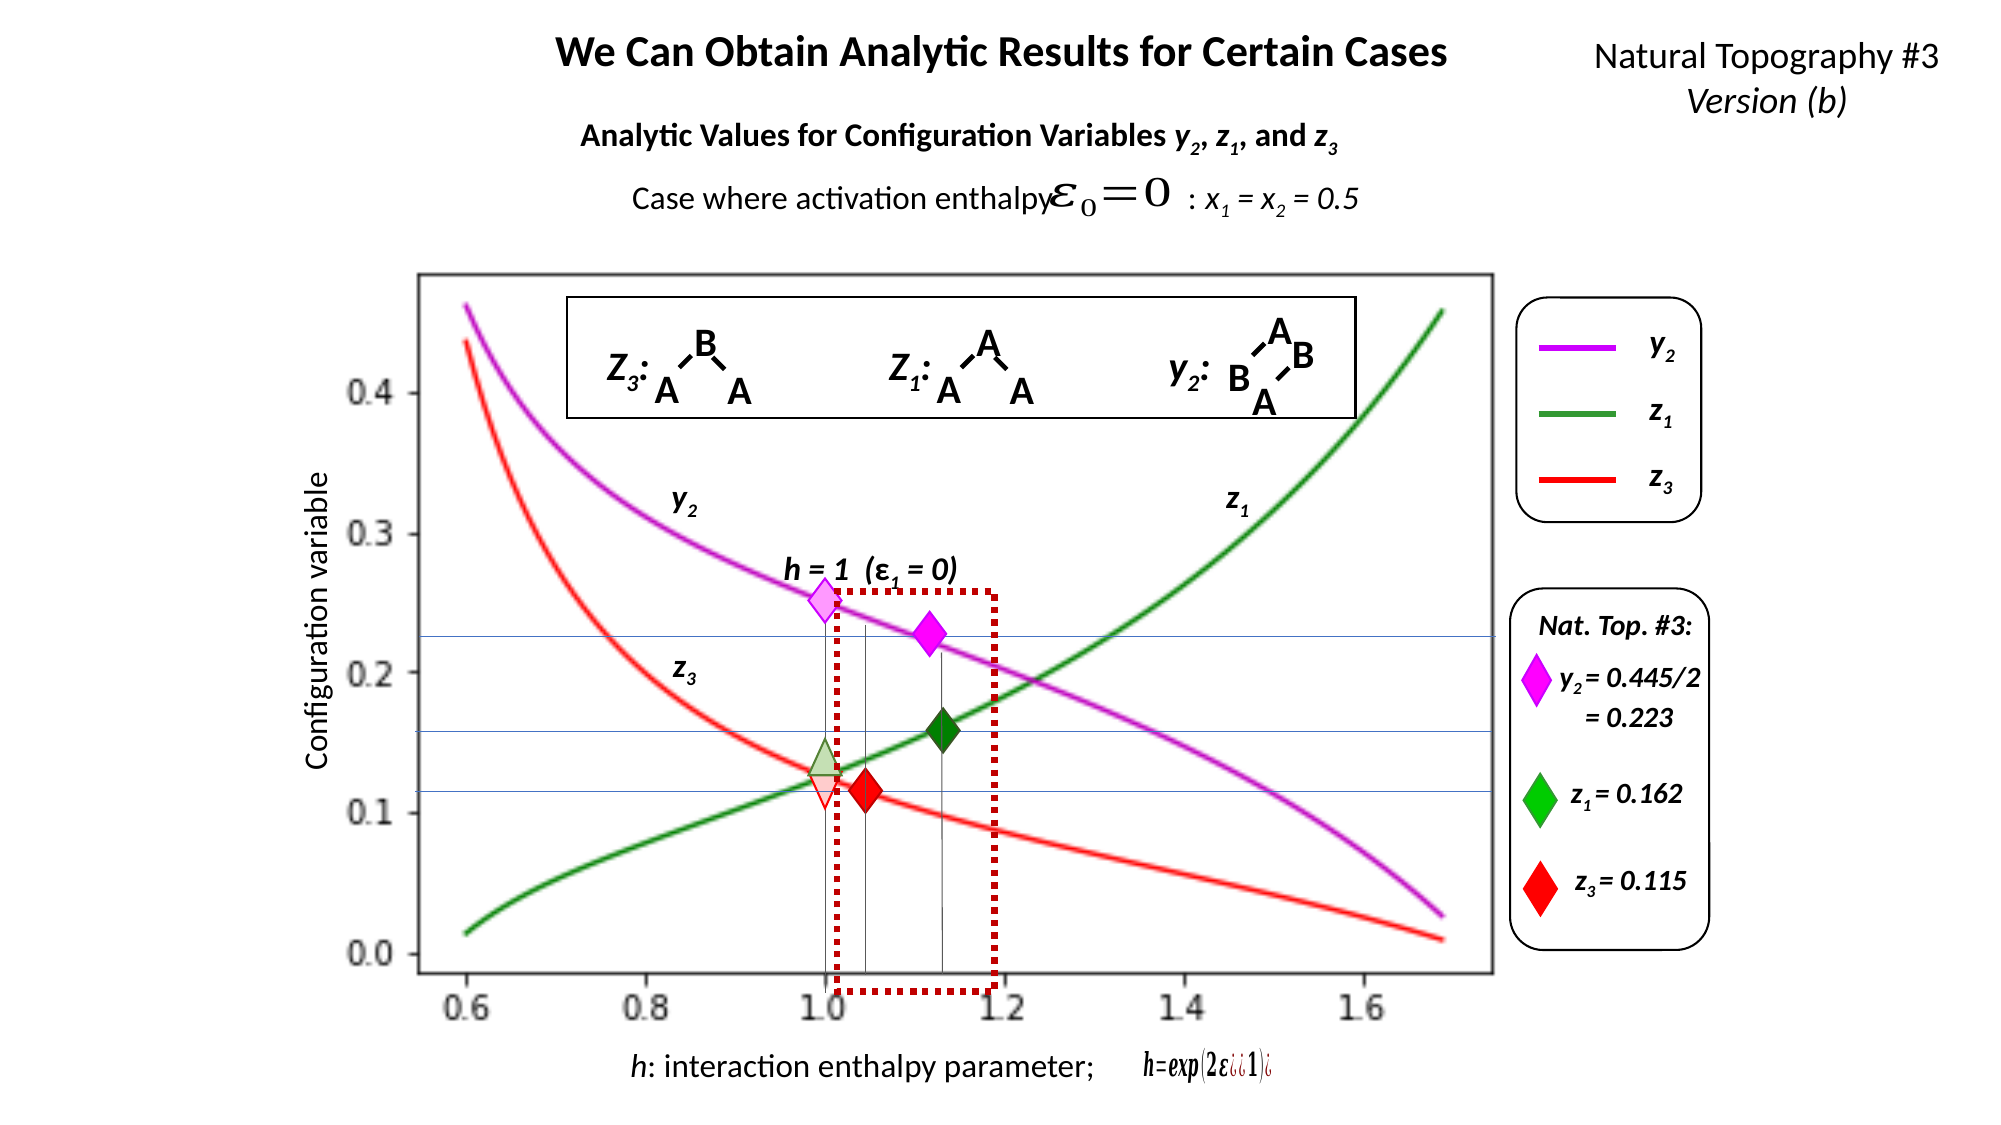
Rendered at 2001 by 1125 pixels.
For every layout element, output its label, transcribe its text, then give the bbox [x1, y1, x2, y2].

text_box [1510, 588, 1719, 950]
text_box h: interaction enthalpy parameter; [615, 1059, 1126, 1092]
text_box Analytic Values for Configuration Variables y2, z1, and z3 [565, 106, 1353, 167]
text_box Case where activation enthalpy : x1 = x2 = 0.5 [617, 168, 1374, 229]
text_box Natural Topography #3 Version (b) [1579, 24, 1955, 129]
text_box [1516, 297, 1702, 523]
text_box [808, 792, 842, 809]
text_box We Can Obtain Analytic Results for Certain Cases [540, 15, 1464, 83]
text_box Configuration variable [286, 470, 318, 786]
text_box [808, 738, 842, 791]
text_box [318, 242, 1511, 1059]
